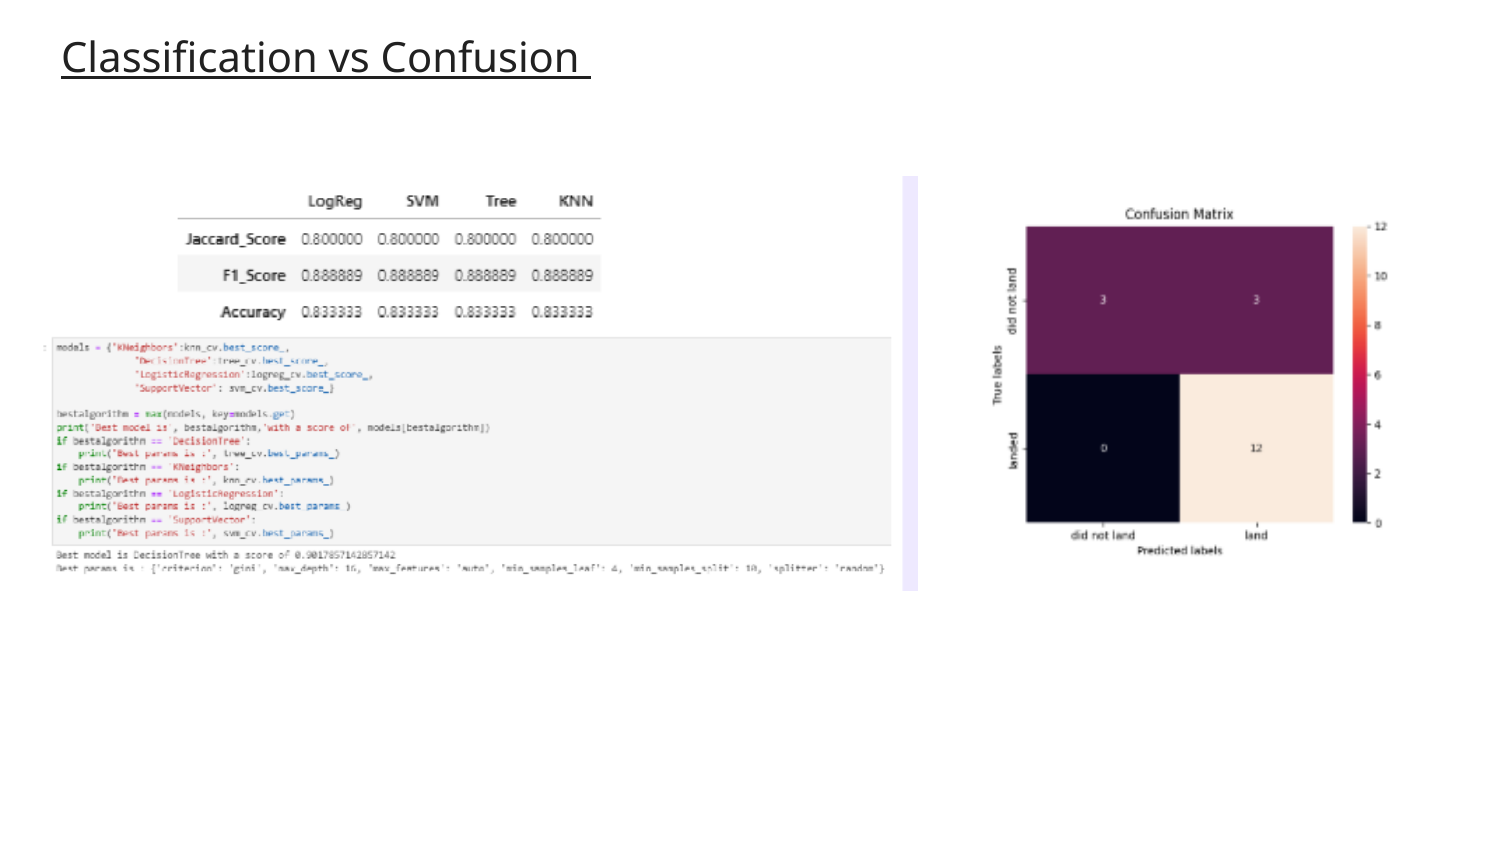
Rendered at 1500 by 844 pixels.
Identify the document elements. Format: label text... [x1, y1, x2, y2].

picture [24, 176, 918, 591]
picture [954, 176, 1464, 582]
title Classification vs Confusion [46, 8, 1197, 180]
